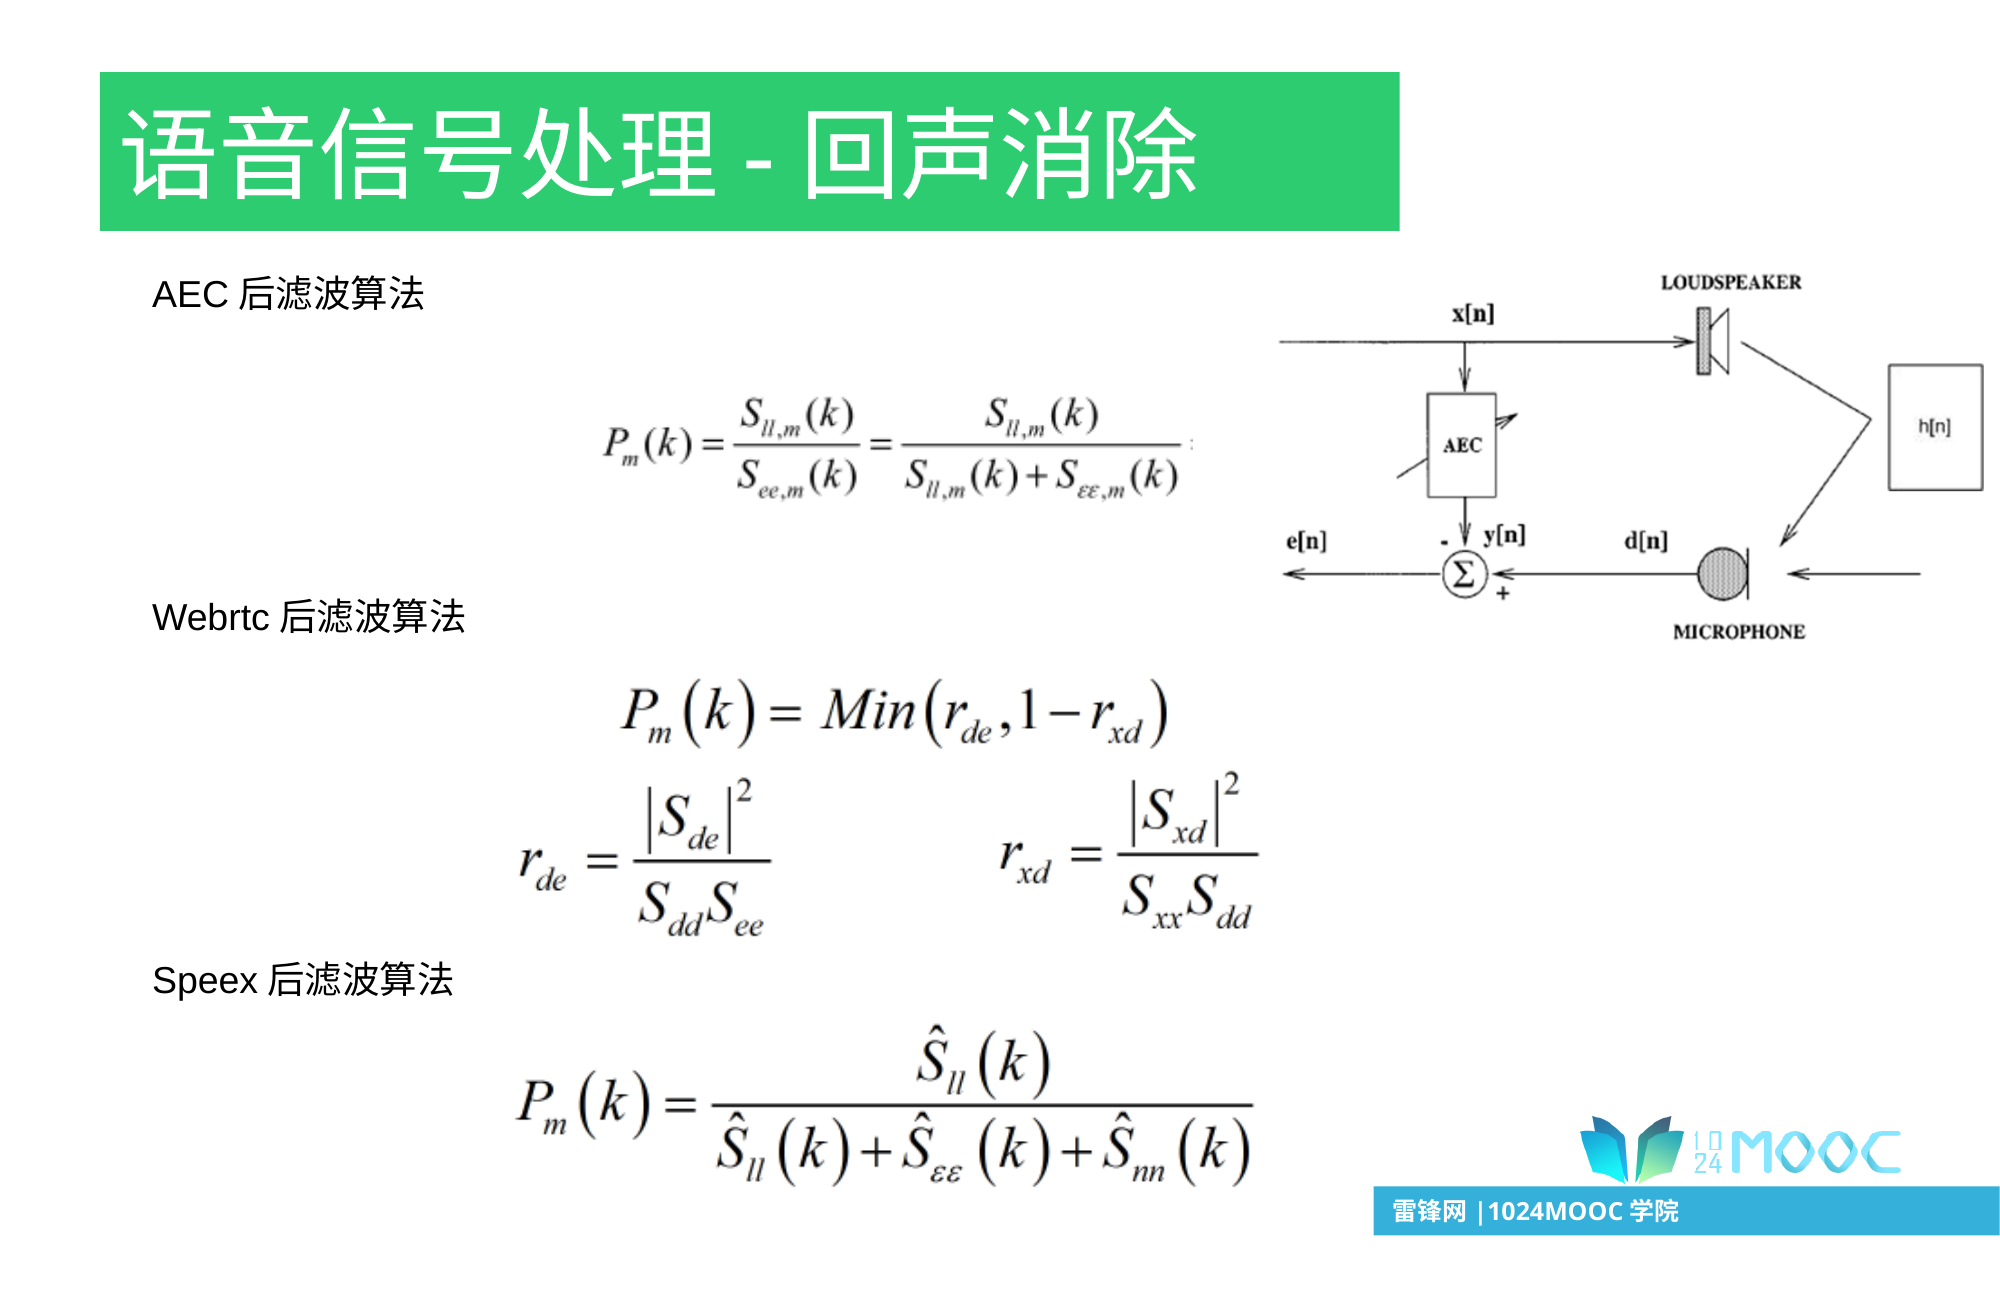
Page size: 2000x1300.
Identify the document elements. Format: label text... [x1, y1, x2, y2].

text_box Speex后滤波算法 [137, 948, 553, 1009]
picture [1249, 263, 1992, 647]
picture [503, 1014, 1280, 1198]
picture [1567, 1102, 1927, 1186]
picture [510, 769, 809, 949]
picture [615, 663, 1280, 937]
picture [567, 339, 1193, 525]
text_box Webrtc后滤波算法 [137, 585, 553, 646]
text_box AEC后滤波算法 [137, 262, 553, 322]
title 语音信号处理-回声消除 [99, 72, 1400, 231]
